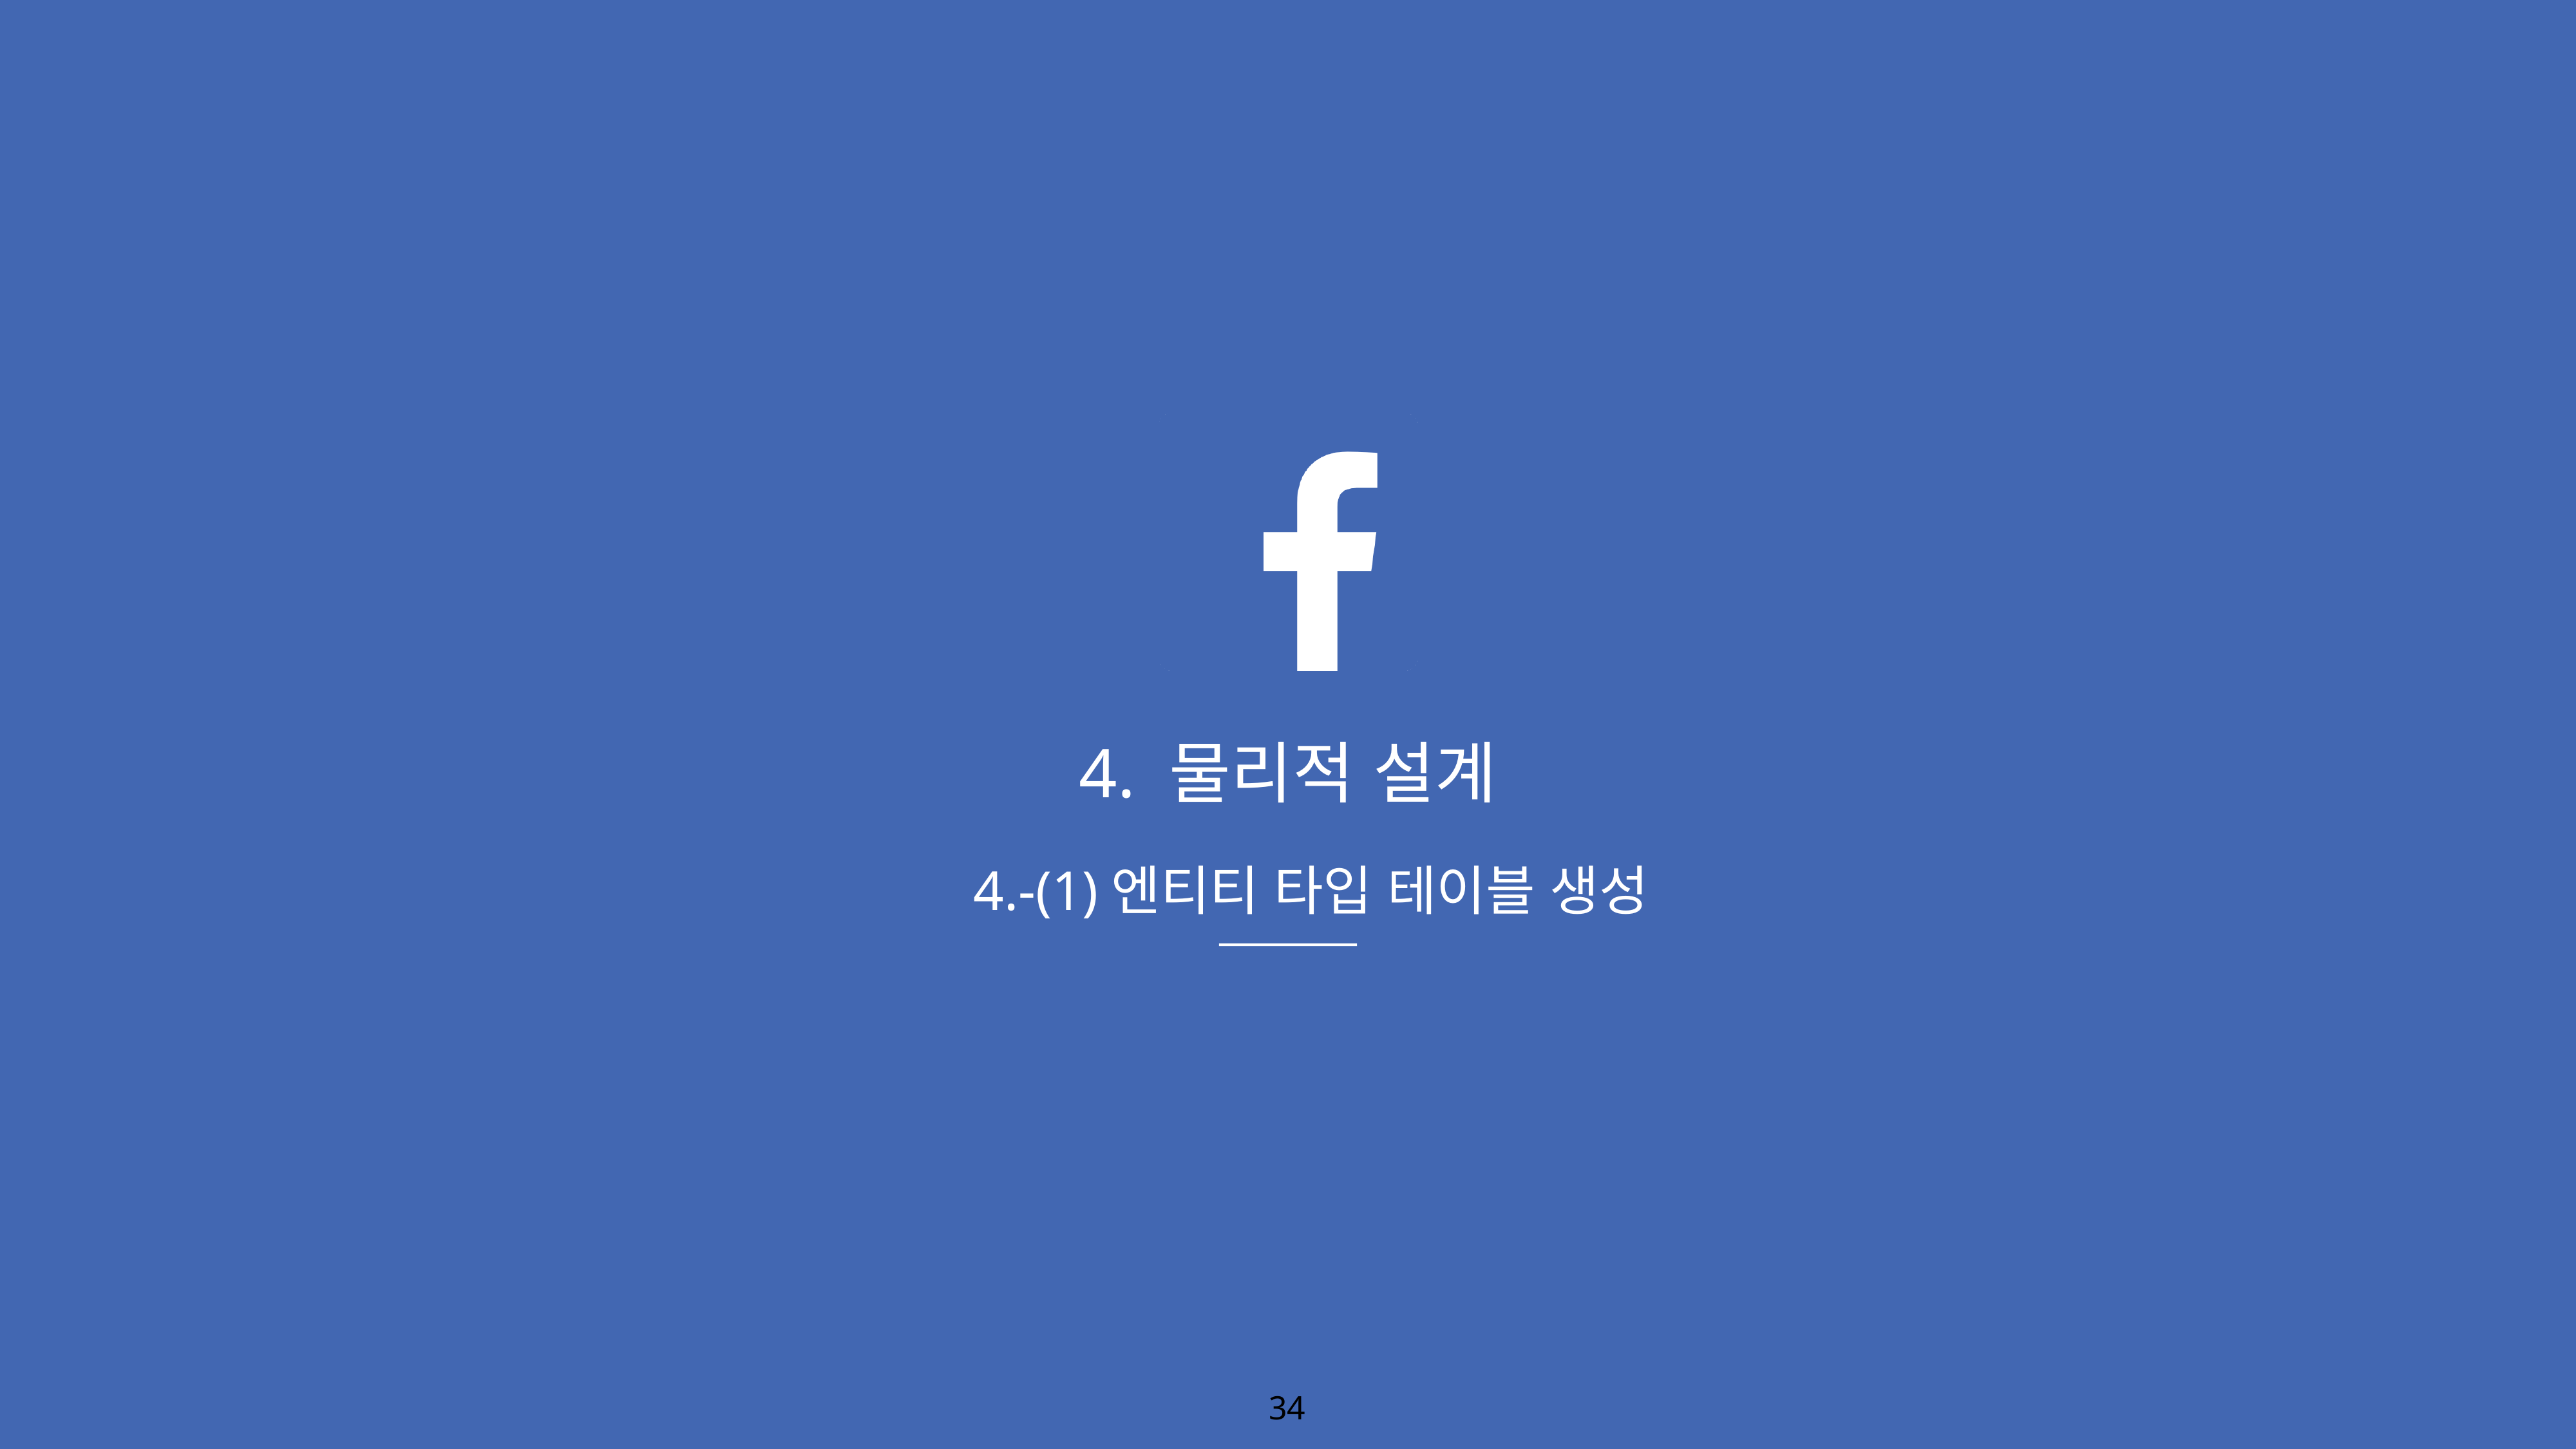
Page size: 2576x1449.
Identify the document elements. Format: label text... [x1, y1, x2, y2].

slide_number 34 [1263, 1381, 1312, 1431]
picture [1158, 412, 1418, 672]
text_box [957, 724, 1665, 945]
